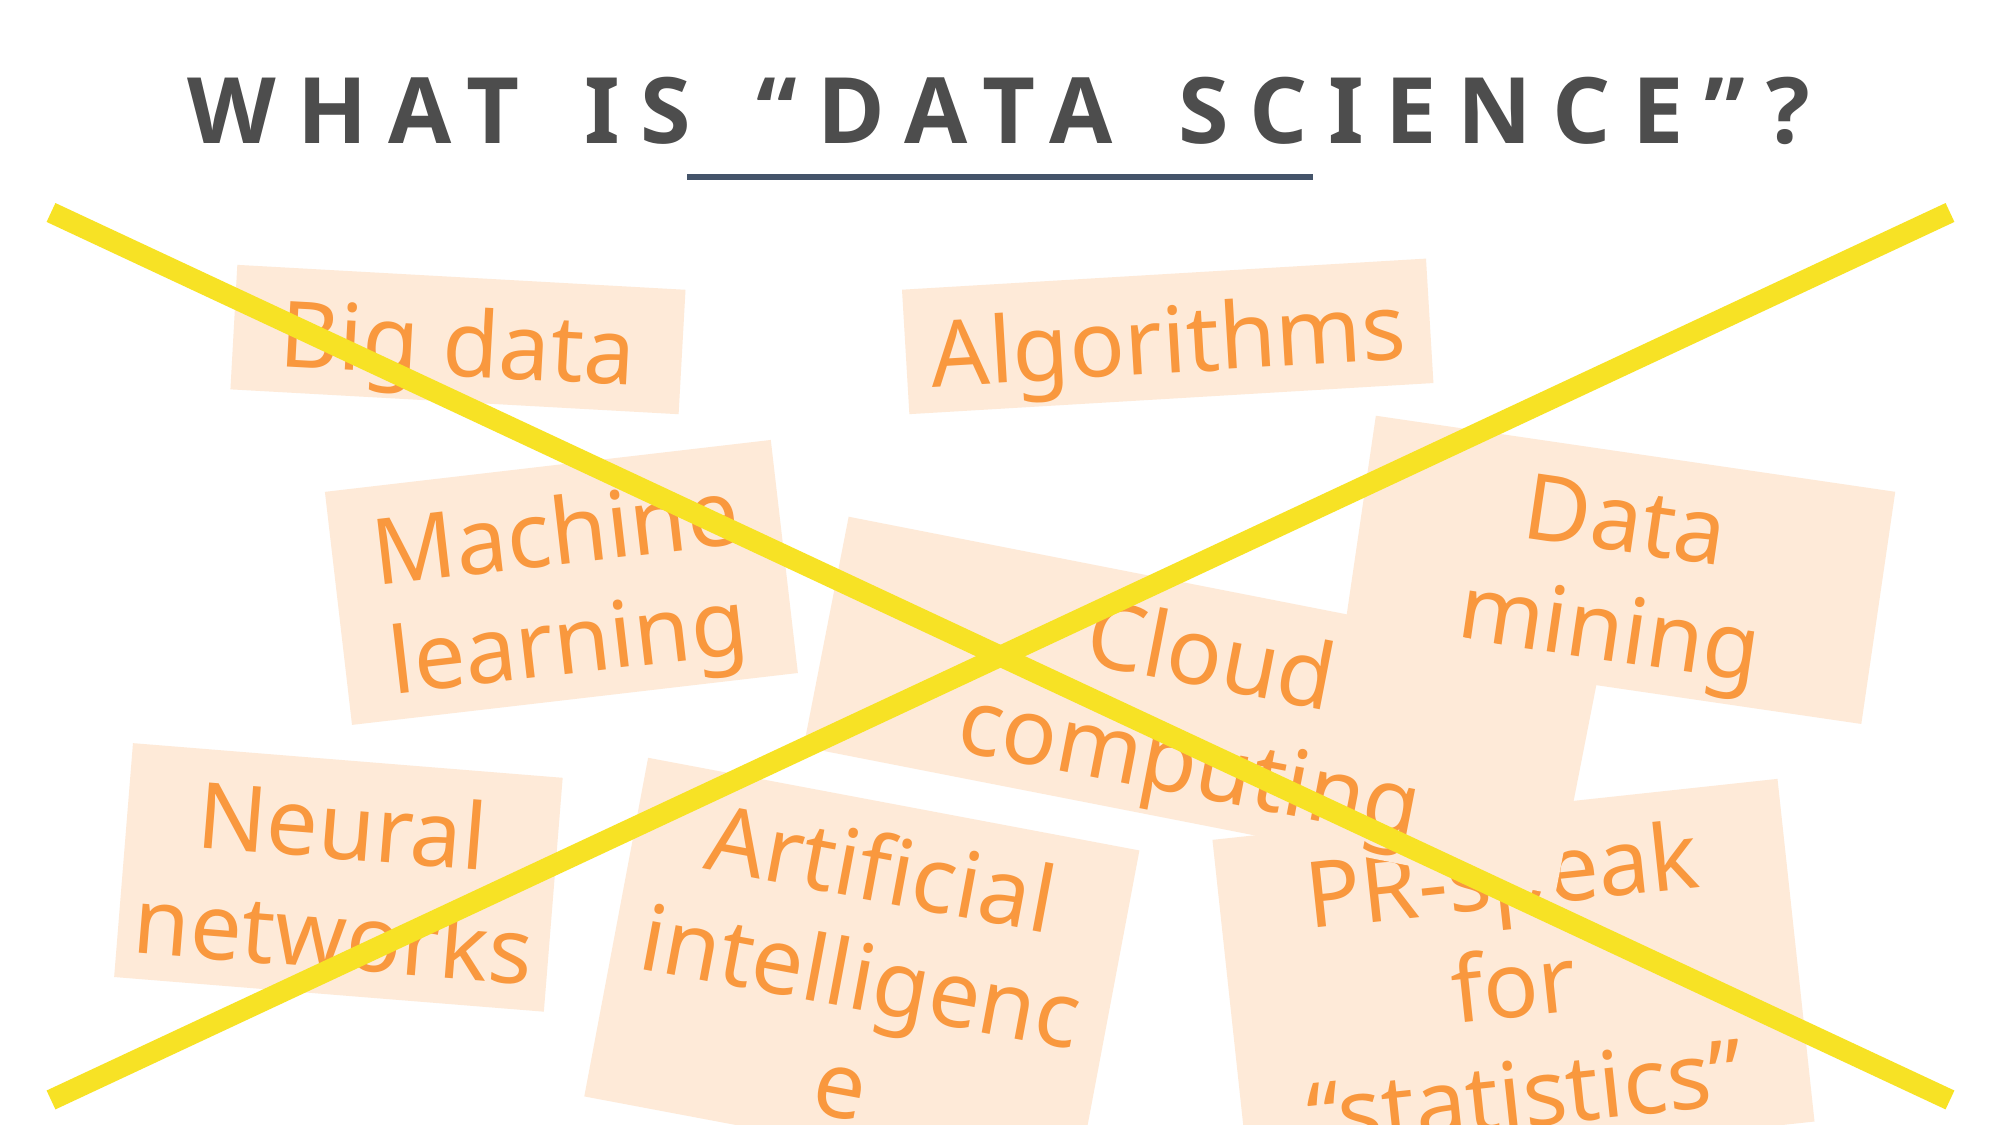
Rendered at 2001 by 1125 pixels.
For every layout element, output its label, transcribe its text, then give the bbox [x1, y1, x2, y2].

text_box PR-speak for “statistics” [1240, 1100, 1815, 1125]
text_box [50, 212, 1950, 1100]
title WHAT IS “DATA SCIENCE”? [137, 25, 1863, 177]
text_box Artificial intelligence [603, 1100, 1093, 1125]
